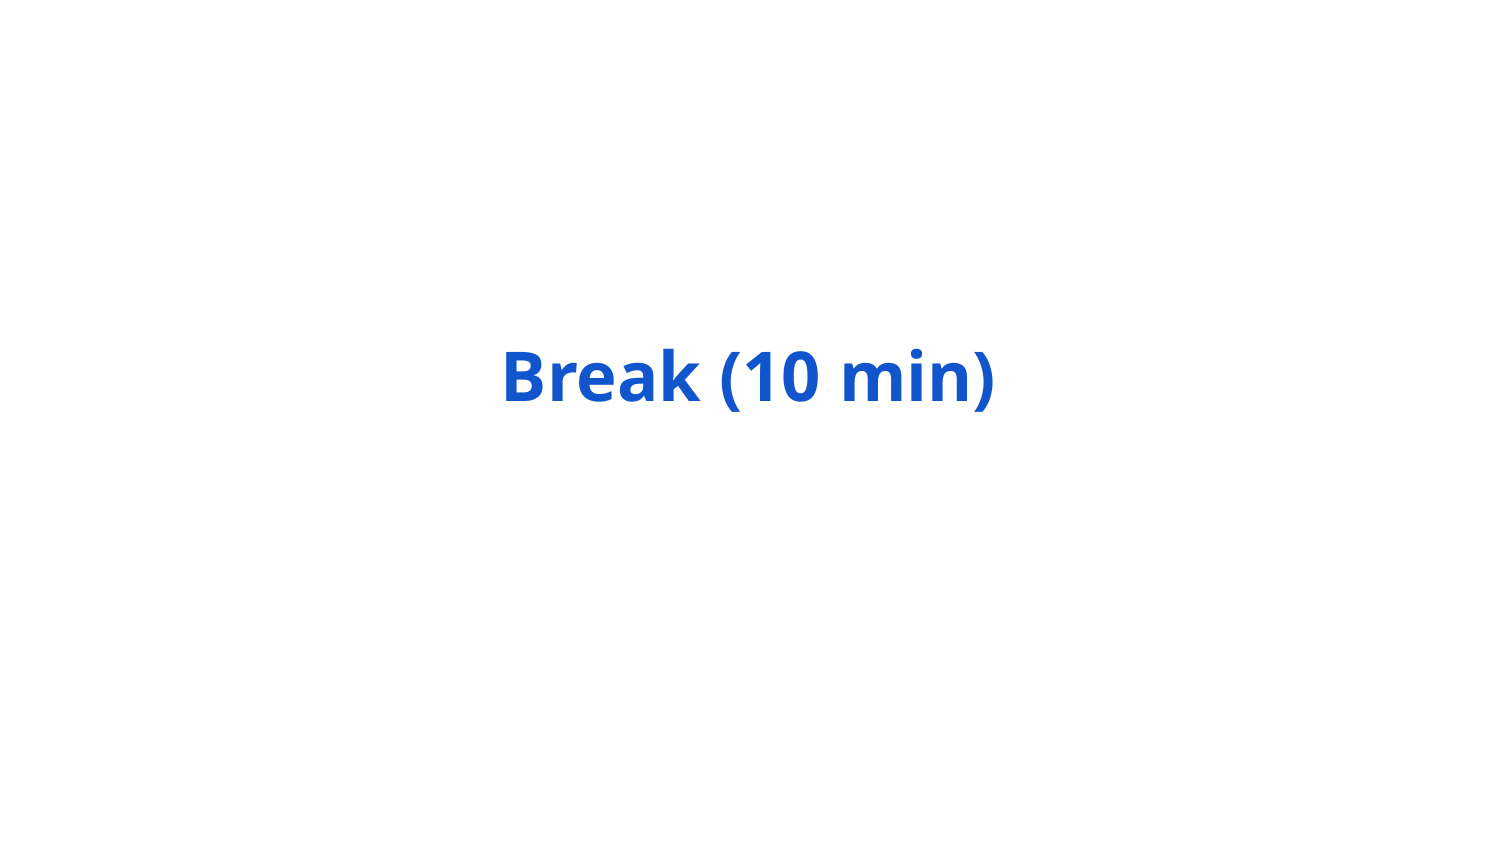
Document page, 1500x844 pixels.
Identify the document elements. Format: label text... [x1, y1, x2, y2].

title Break (10 min) [110, 342, 1405, 464]
